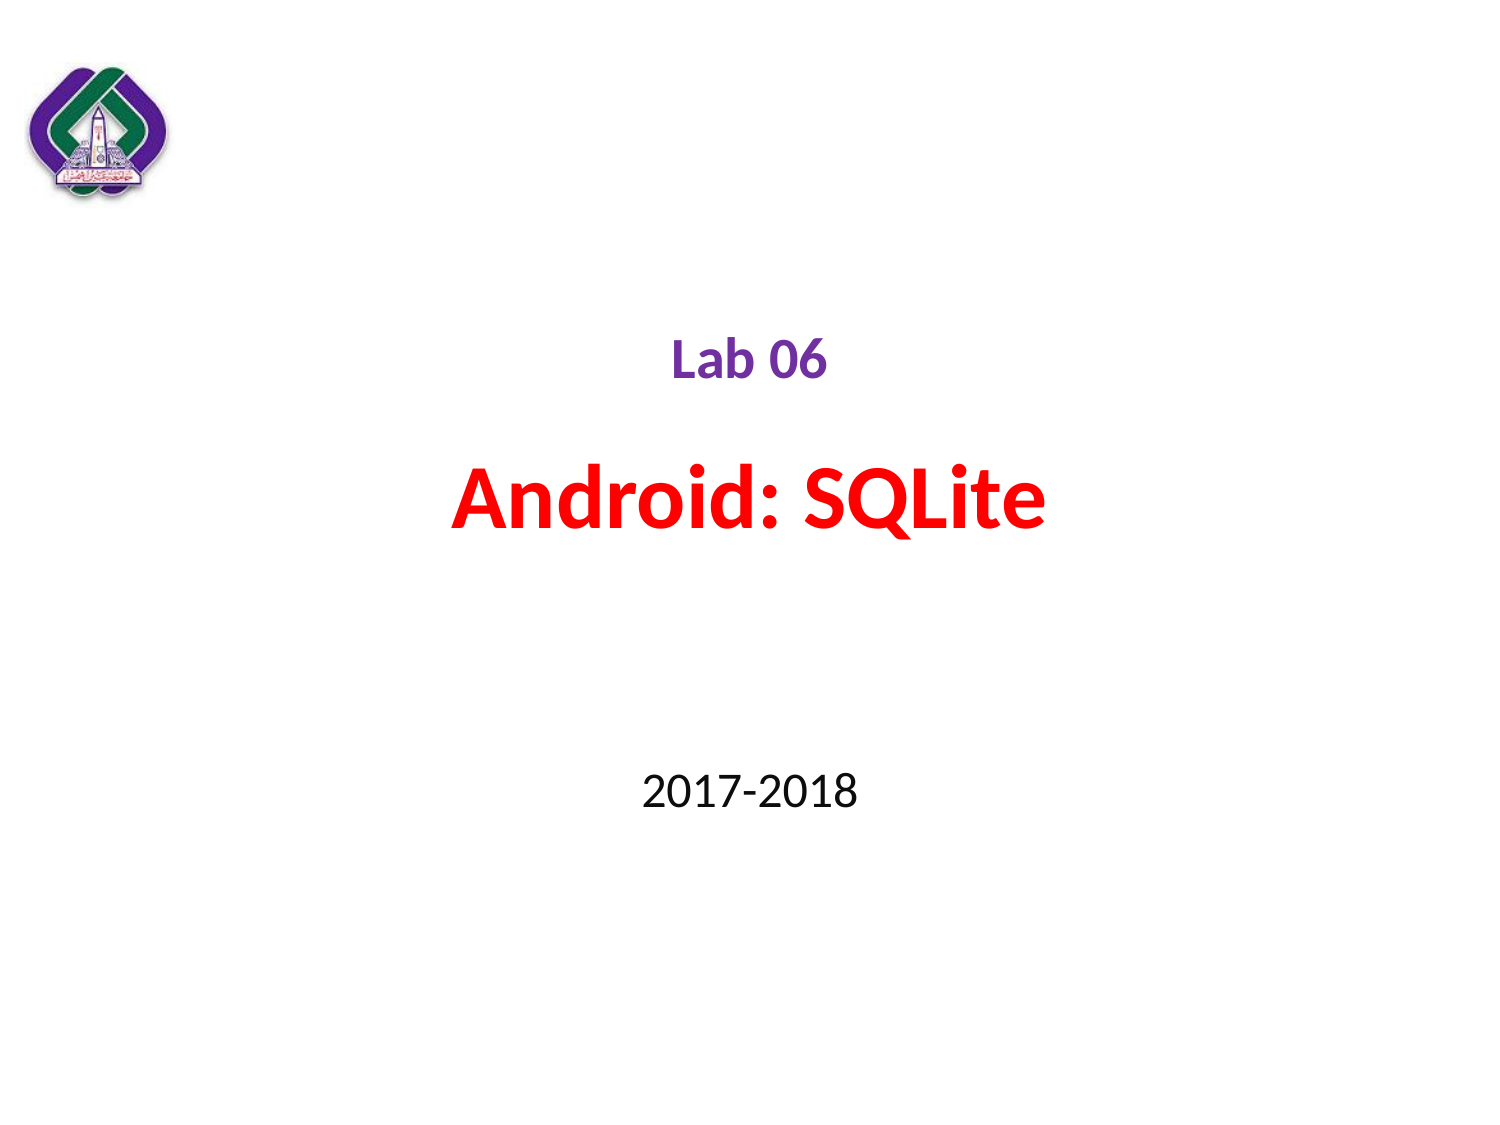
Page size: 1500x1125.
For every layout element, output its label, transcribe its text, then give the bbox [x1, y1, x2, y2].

text_box Lab 06 [224, 312, 1275, 600]
title Android: SQLite [112, 371, 1388, 613]
subtitle 2017-2018 [225, 750, 1275, 1038]
picture [24, 62, 175, 208]
